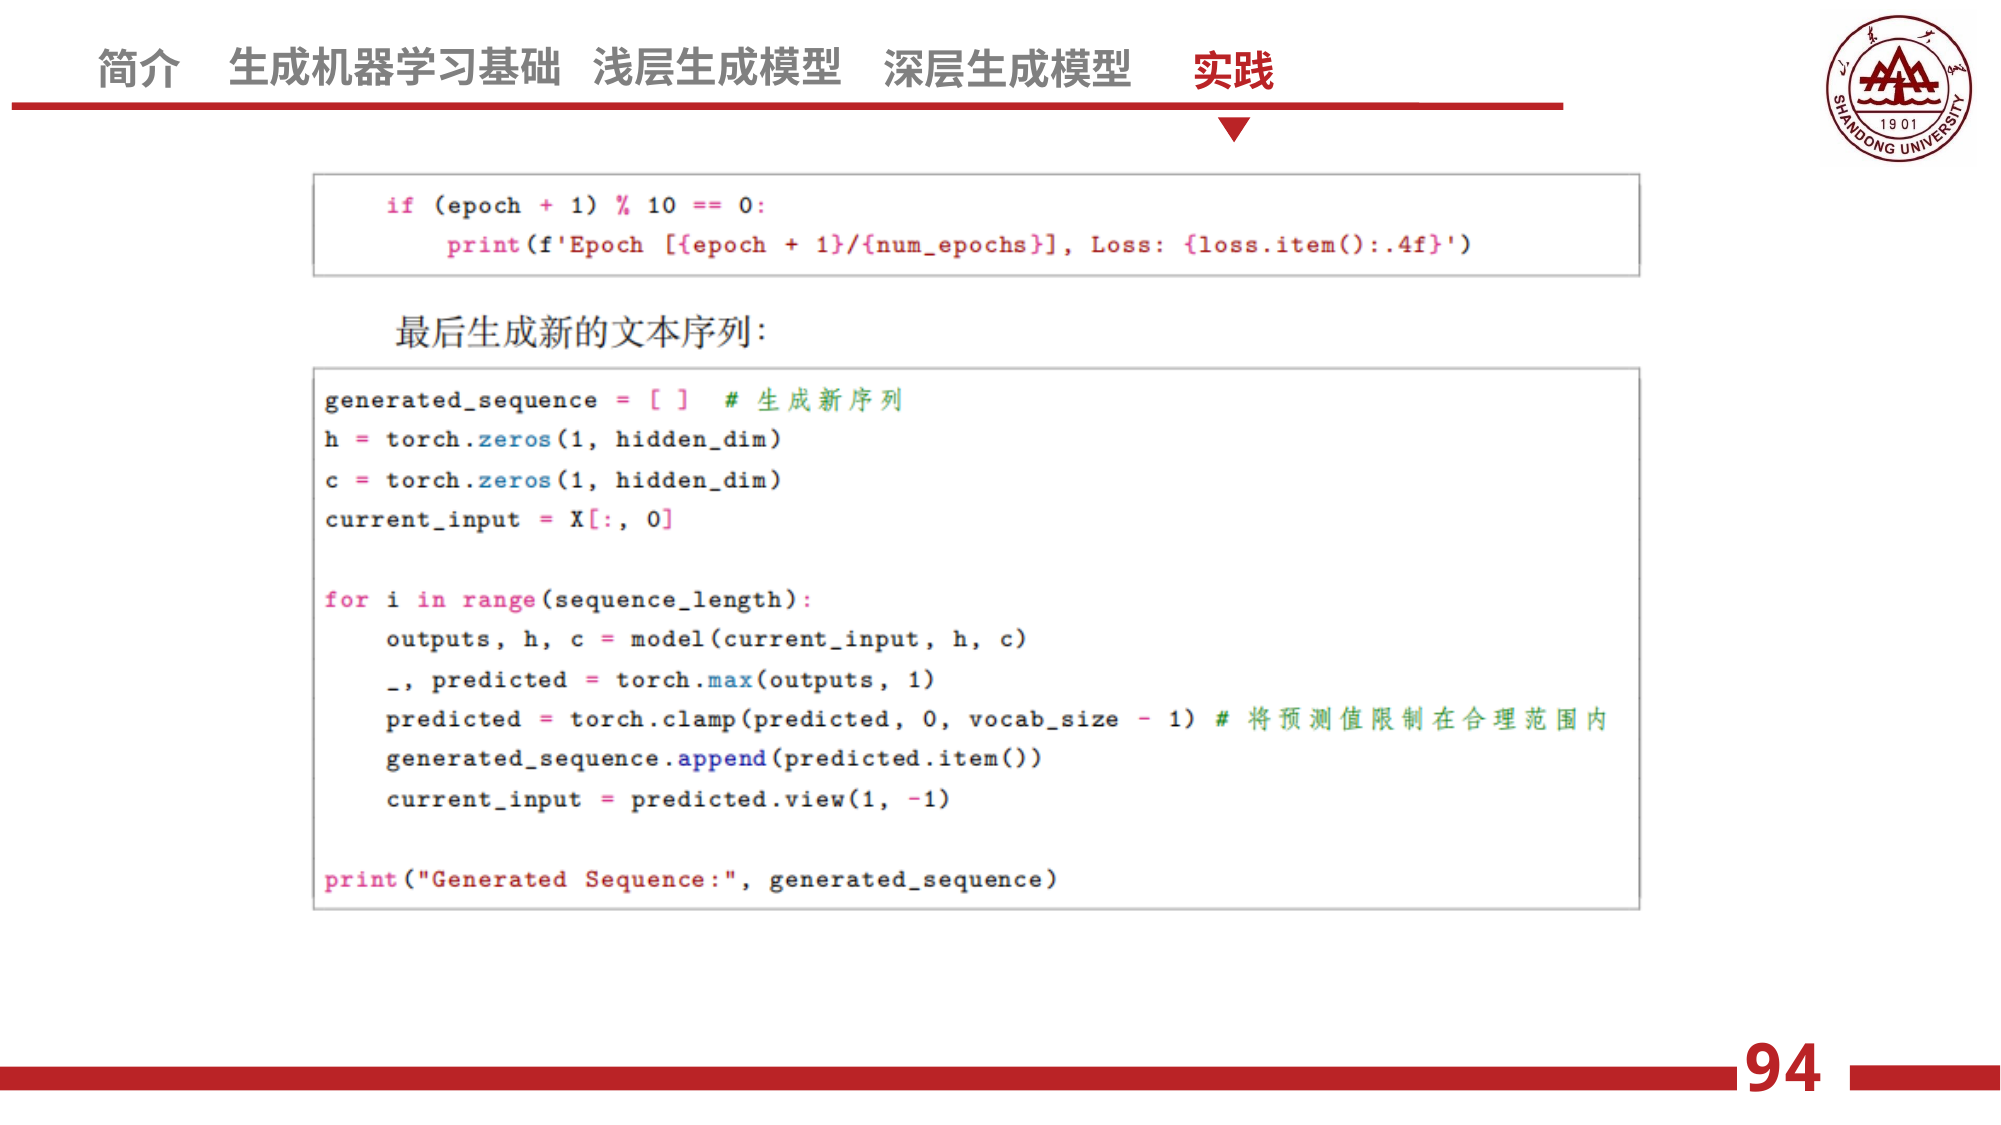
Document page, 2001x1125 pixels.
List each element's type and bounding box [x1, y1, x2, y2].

picture [1820, 9, 1977, 167]
picture [281, 162, 1661, 928]
